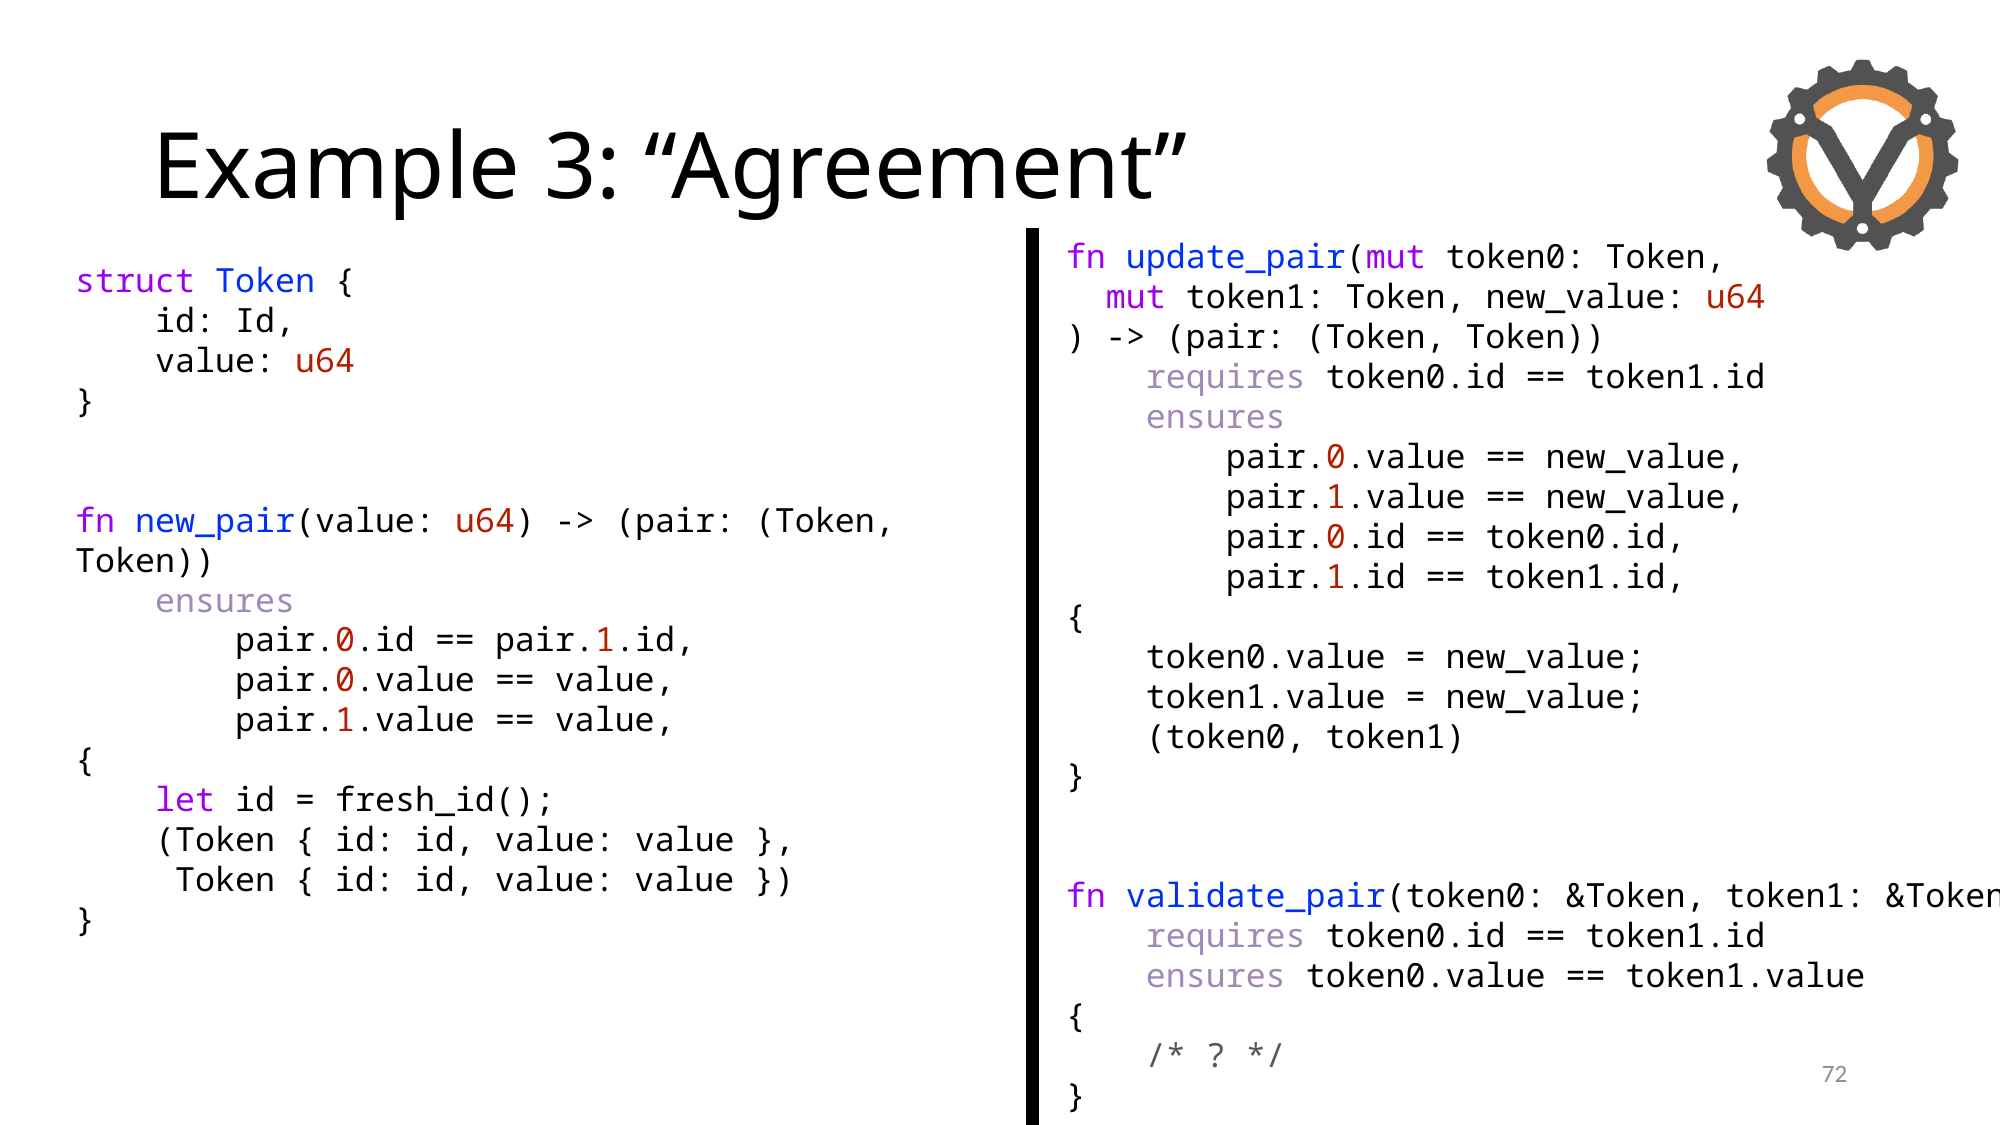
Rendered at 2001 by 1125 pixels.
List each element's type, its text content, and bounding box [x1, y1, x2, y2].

title Example 3: “Agreement” [137, 59, 1751, 278]
text_box fn update_pair(mut token0: Token, mut token1: Token, new_value: u64 ) -> (pair: (Token, Token)) requires token0.id == token1.id ensures pair.0.value == new_value, pair.1.value == new_value, pair.0.id == token0.id, pair.1.id == token1.id, { token0.value = new_value; token1.value = new_value; (token0, token1) } fn validate_pair(token0: &Token, token1: &Token) requires token0.id == token1.id ensures token0.value == token1.value { /* ? */ } [1051, 228, 2000, 1122]
picture [1766, 59, 1959, 228]
text_box struct Token { id: Id, value: u64 } fn new_pair(value: u64) -> (pair: (Token, Token)) ensures pair.0.id == pair.1.id, pair.0.value == value, pair.1.value == value, { let id = fresh_id(); (Token { id: id, value: value }, Token { id: id, value: value }) } [60, 251, 1000, 946]
